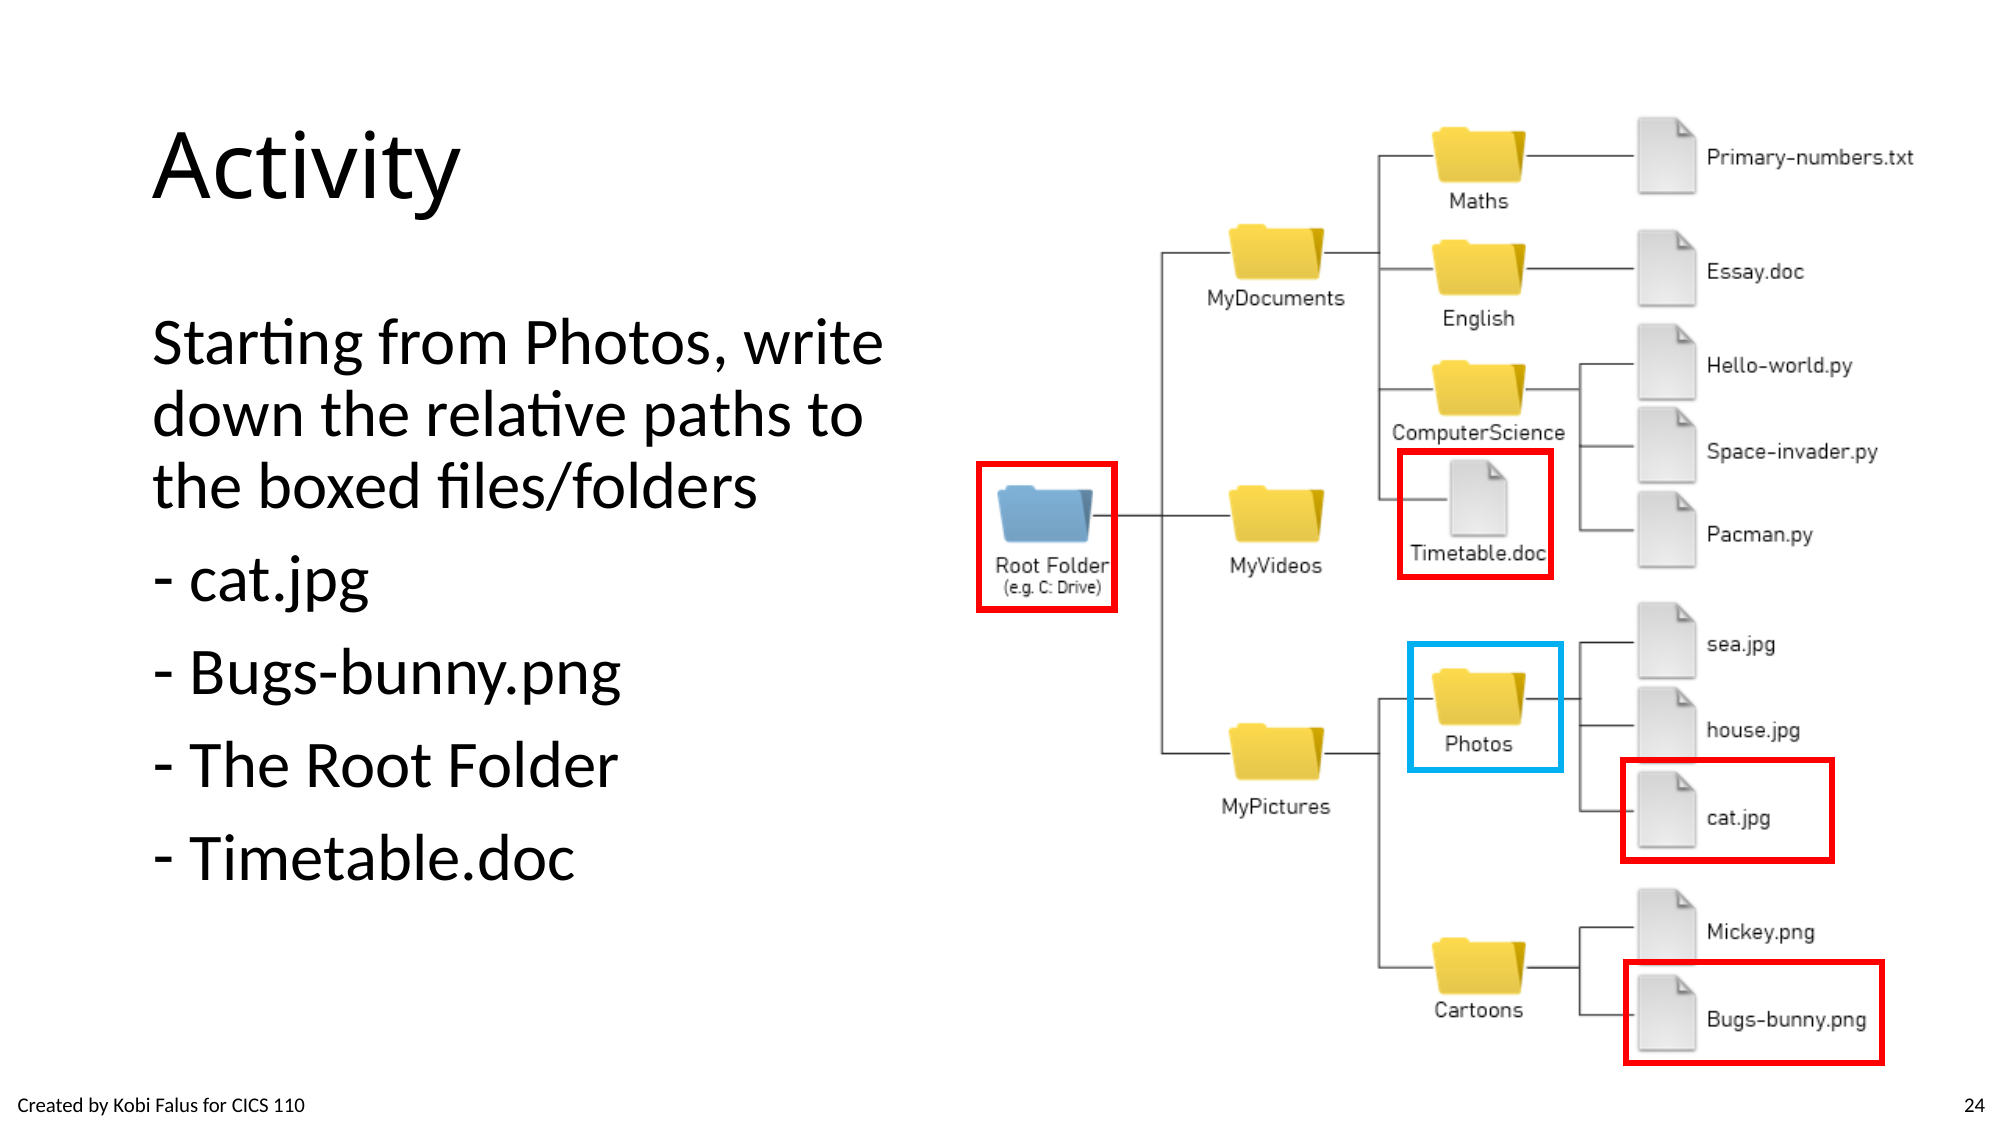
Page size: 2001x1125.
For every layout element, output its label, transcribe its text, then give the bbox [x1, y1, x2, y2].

list Starting from Photos, write down the relative paths to the boxed files/folders cat.jpg Bugs-bunny.png The Root Folder Timetable.doc [137, 299, 905, 1014]
title Activity [137, 59, 1863, 278]
picture [979, 110, 1937, 1066]
